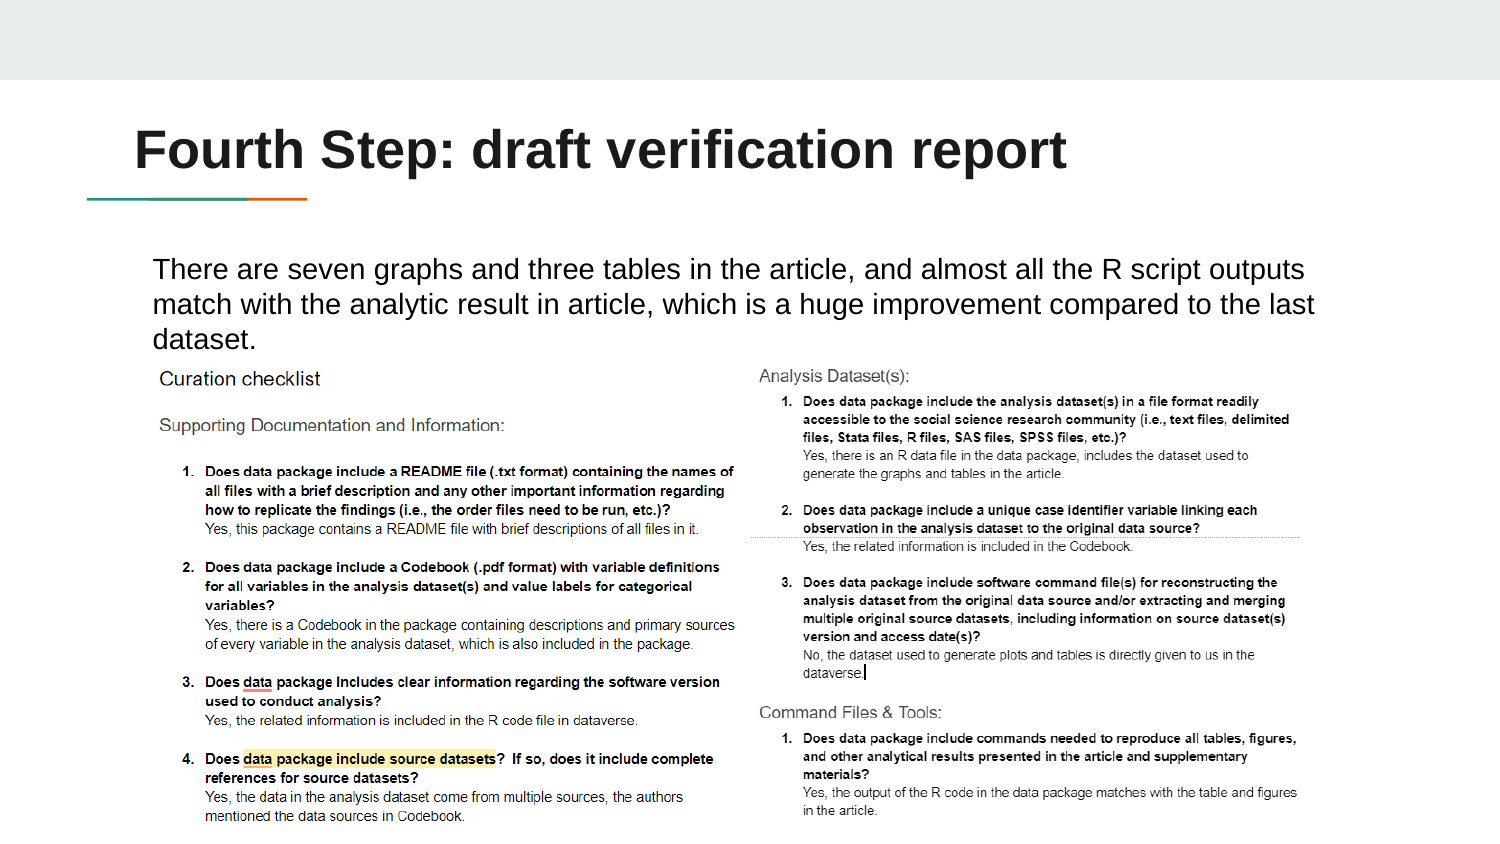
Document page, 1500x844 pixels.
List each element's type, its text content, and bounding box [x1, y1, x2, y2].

title Fourth Step: draft verification report [119, 99, 1381, 187]
text_box There are seven graphs and three tables in the article, and almost all the R script outputs match with the analytic result in article, which is a huge improvement compared to the last dataset. [137, 242, 1363, 363]
picture [749, 363, 1300, 832]
picture [151, 363, 738, 834]
